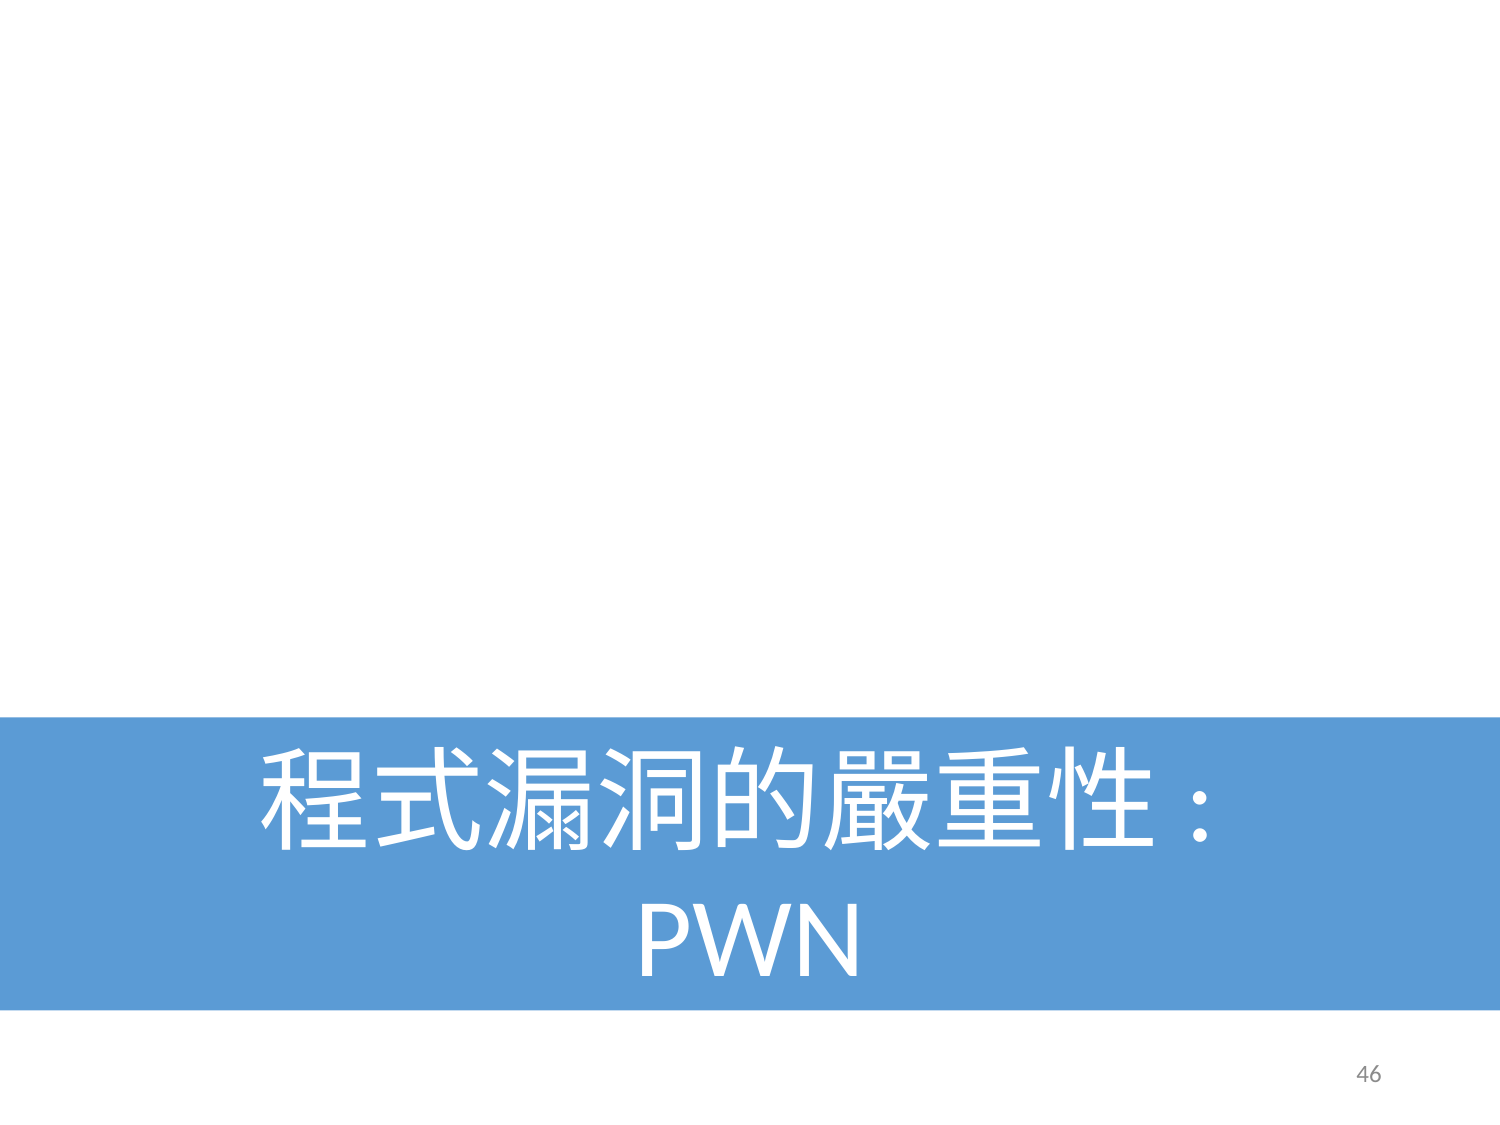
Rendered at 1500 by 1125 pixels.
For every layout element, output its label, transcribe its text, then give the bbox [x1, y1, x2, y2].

text_box 程式漏洞的嚴重性: PWN [0, 716, 1500, 1011]
slide_number 46 [1059, 1042, 1397, 1103]
